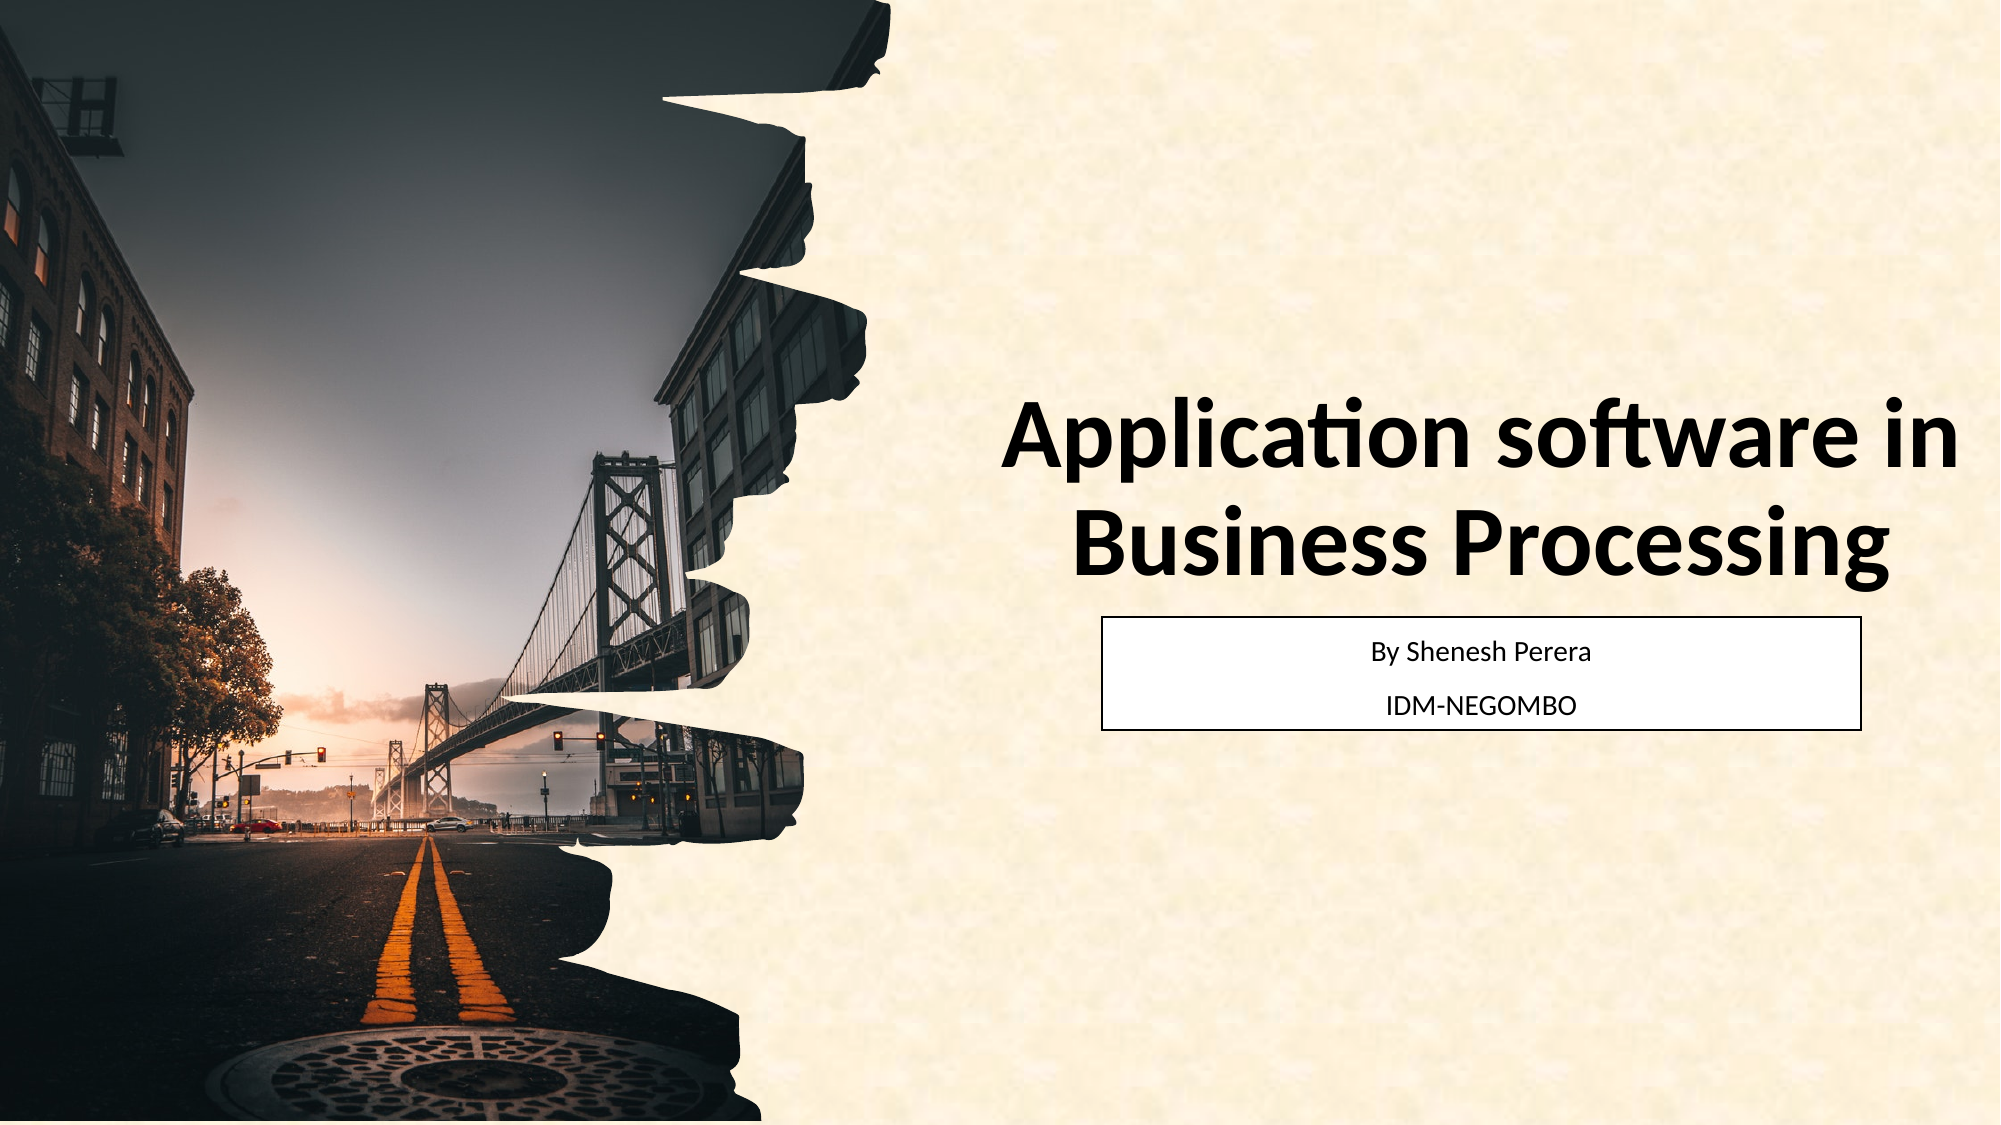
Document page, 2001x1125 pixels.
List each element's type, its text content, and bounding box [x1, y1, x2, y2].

list By Shenesh Perera IDM-NEGOMBO [1101, 616, 1862, 731]
title Application software in Business Processing [969, 297, 1994, 605]
picture [0, 0, 2000, 1125]
